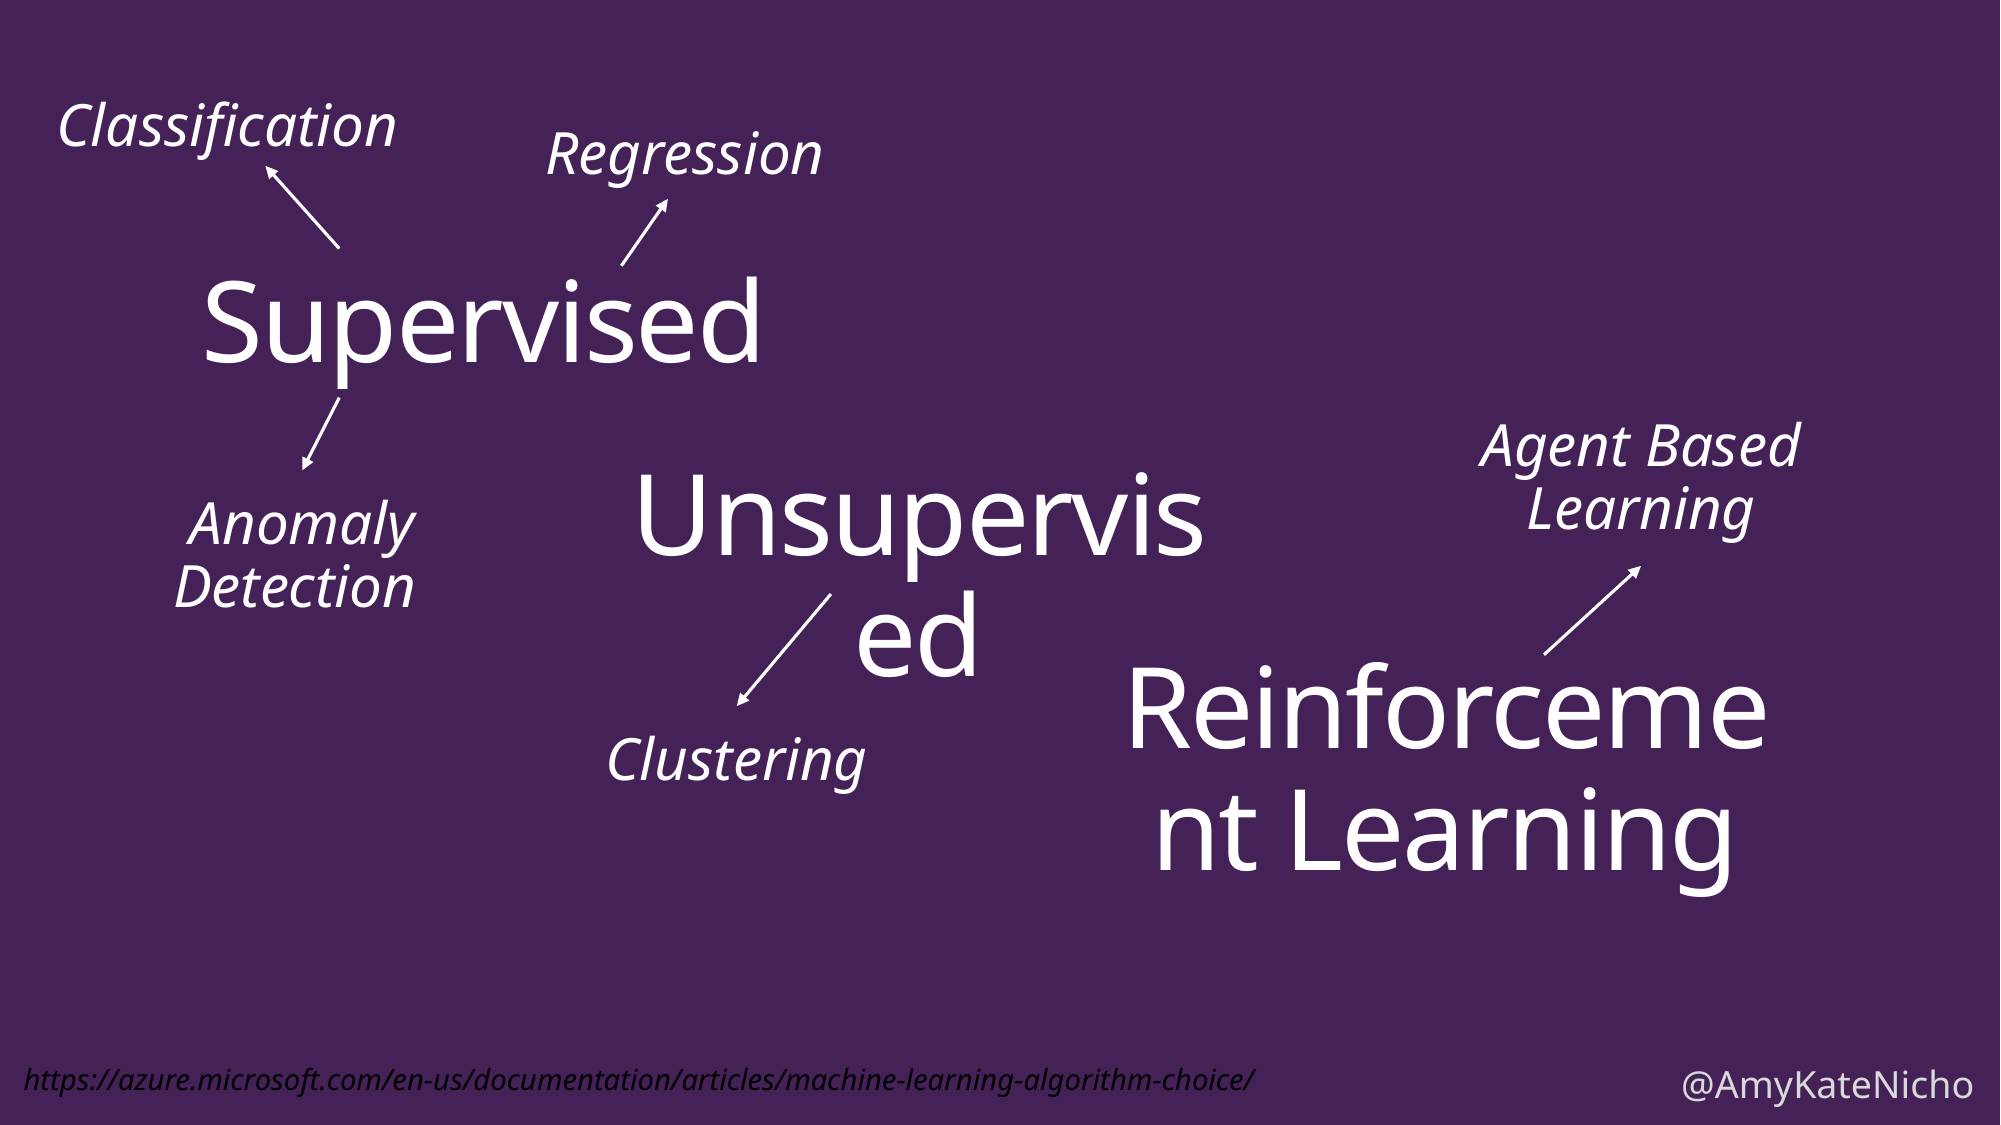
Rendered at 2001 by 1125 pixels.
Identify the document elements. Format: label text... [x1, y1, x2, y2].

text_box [1543, 503, 1642, 655]
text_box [265, 165, 340, 249]
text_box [621, 198, 669, 267]
text_box Classification [8, 72, 446, 183]
text_box Supervised [138, 241, 831, 411]
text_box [302, 397, 340, 471]
text_box https://azure.microsoft.com/en-us/documentation/articles/machine-learning-algorithm-choice/ [8, 1053, 1641, 1109]
text_box @AmyKateNicho [1655, 1053, 1990, 1114]
text_box Unsupervised [572, 434, 1266, 726]
text_box Regression [466, 100, 904, 212]
text_box Anomaly Detection [32, 470, 573, 644]
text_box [736, 593, 832, 707]
text_box Agent Based Learning [1344, 392, 1939, 566]
text_box Clustering [466, 706, 1008, 817]
text_box Reinforcement Learning [1080, 627, 1810, 919]
